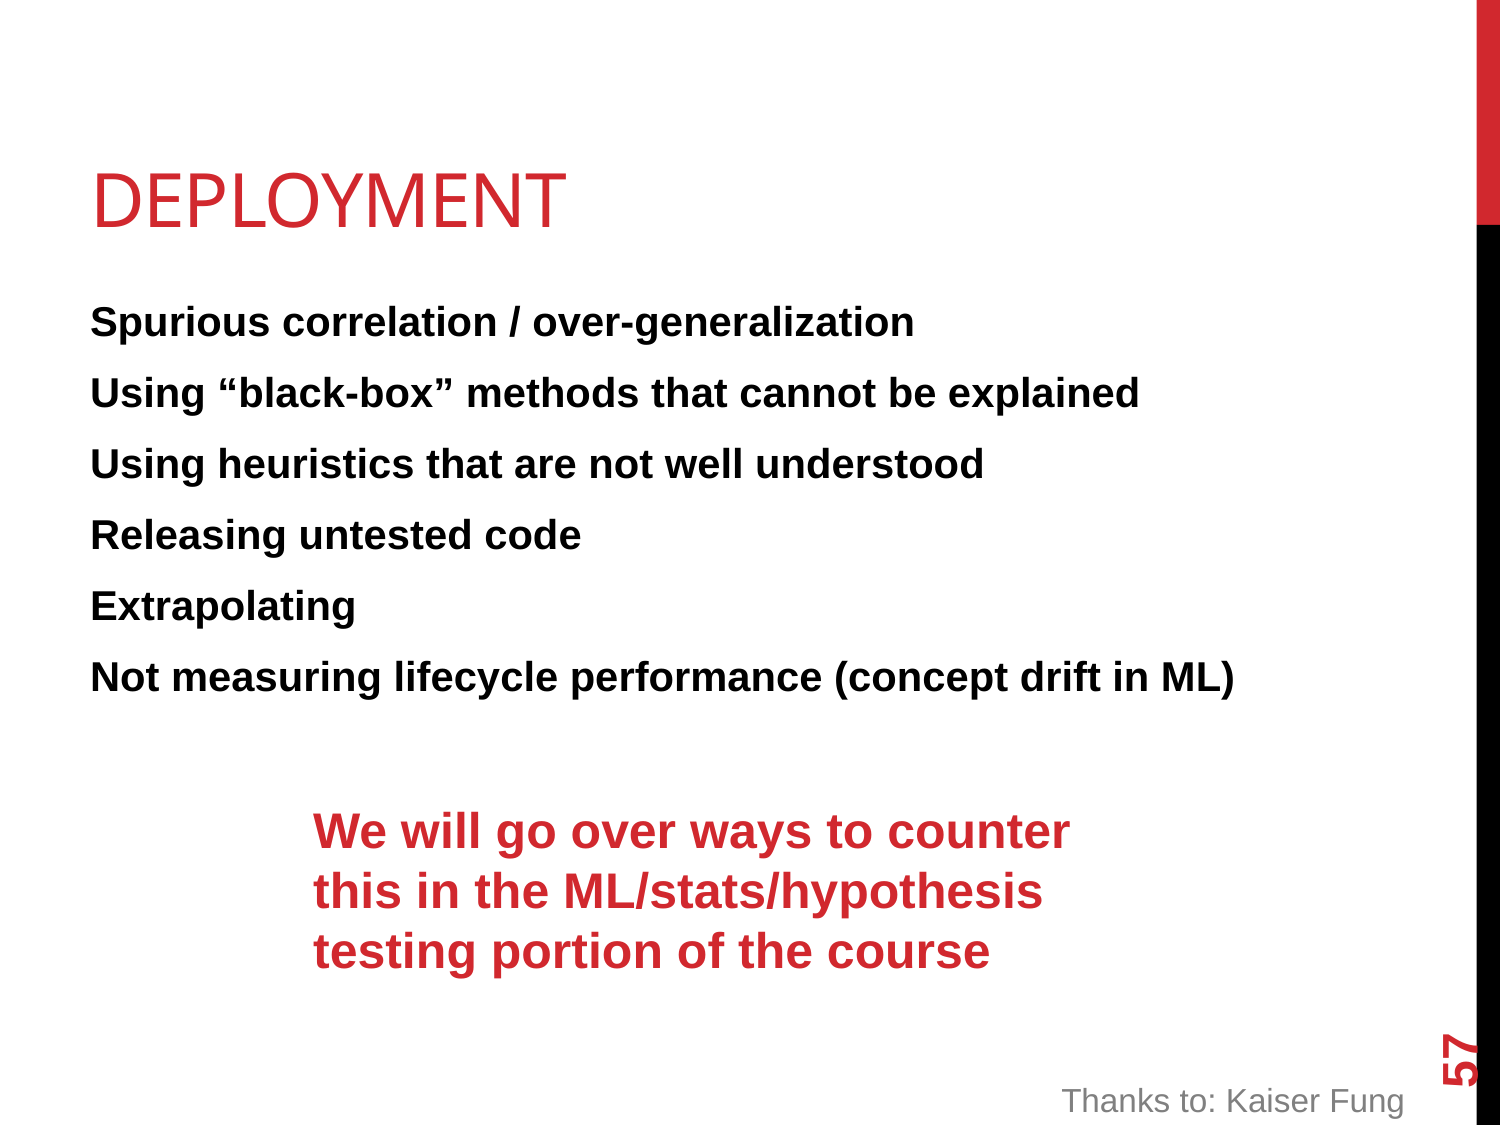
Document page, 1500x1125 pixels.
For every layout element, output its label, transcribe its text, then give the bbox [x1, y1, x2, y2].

title Deployment [75, 25, 1025, 250]
slide_number 57 [1427, 887, 1488, 1104]
text_box We will go over ways to counter this in the ML/stats/hypothesis testing portion of the course [308, 793, 1146, 983]
list Spurious correlation / over-generalization Using “black-box” methods that cannot be explained Using heuristics that are not well understood Releasing untested code Extrapolating Not measuring lifecycle performance (concept drift in ML) [75, 287, 1325, 1005]
text_box Thanks to: Kaiser Fung [378, 1071, 1421, 1125]
